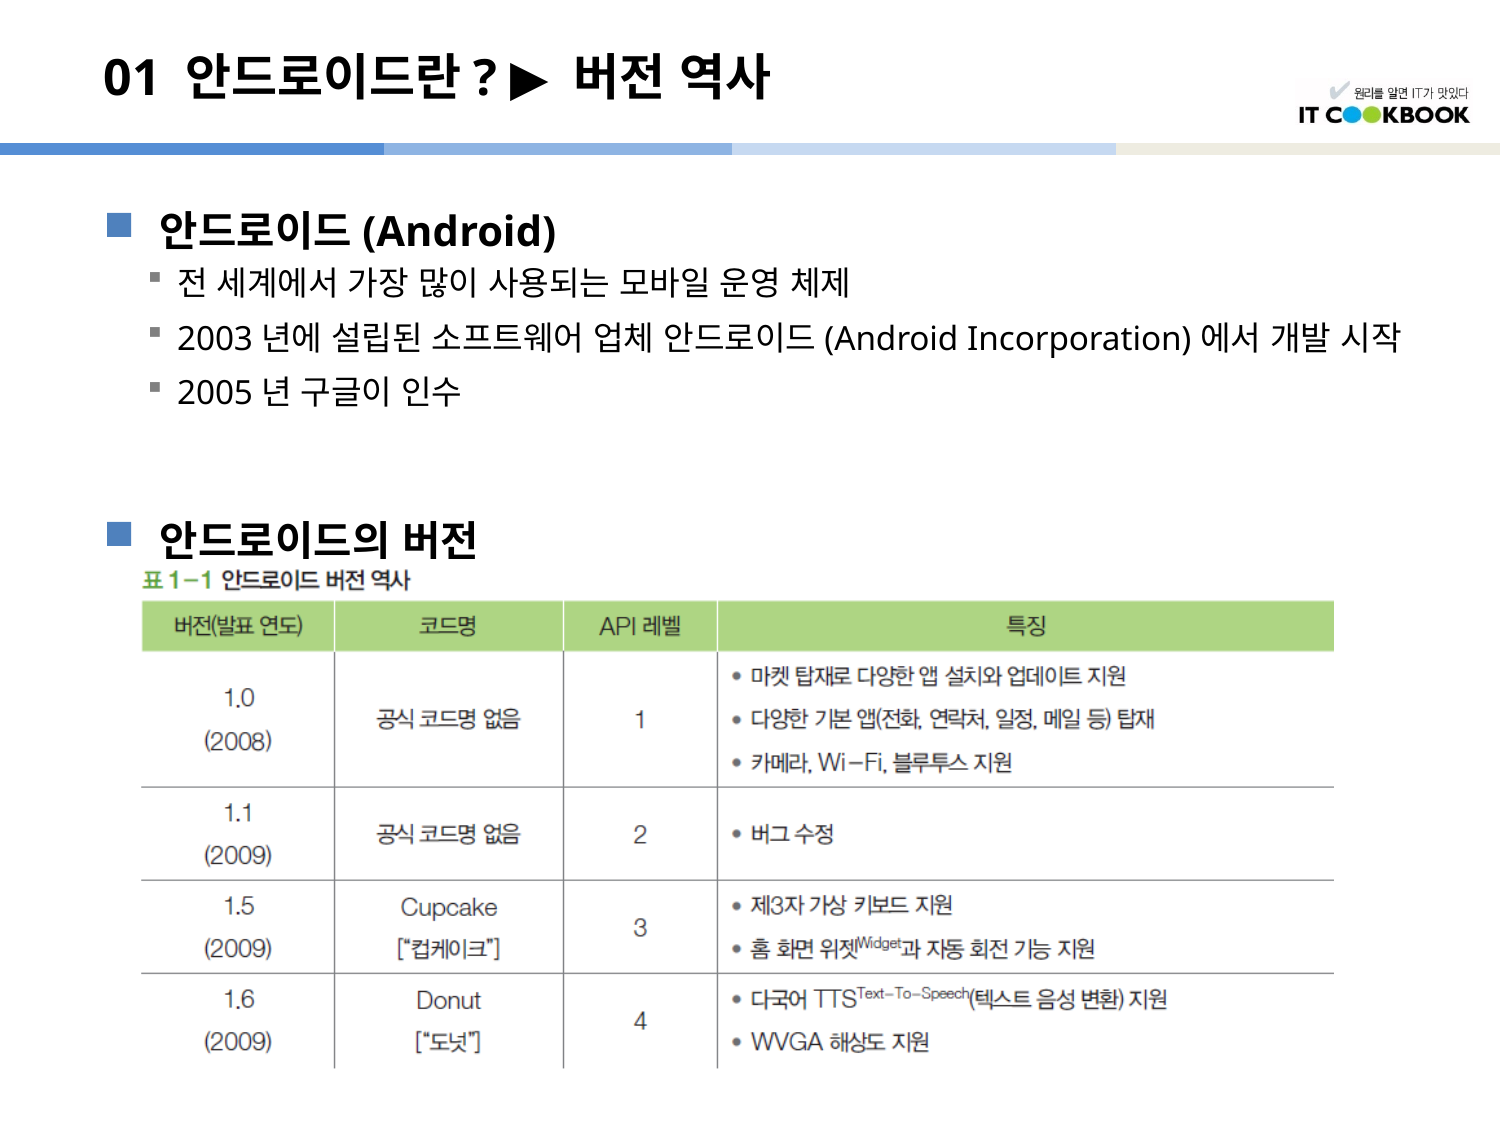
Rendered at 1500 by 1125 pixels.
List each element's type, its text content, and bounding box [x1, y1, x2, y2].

list 안드로이드(Android) 전 세계에서 가장 많이 사용되는 모바일 운영 체제 2003년에 설립된 소프트웨어 업체 안드로이드(Android Incorporation)에서 개발 시작 2005년 구글이 인수 안드로이드의 버전 버전 1.0부터 8.0에 이르기까지 1년에 최소 한 번 새로운 버전 발표 [88, 172, 1500, 717]
picture [139, 558, 1334, 1098]
picture [1295, 78, 1473, 125]
title 01 안드로이드란? ▶ 버전 역사 [88, 30, 1330, 121]
